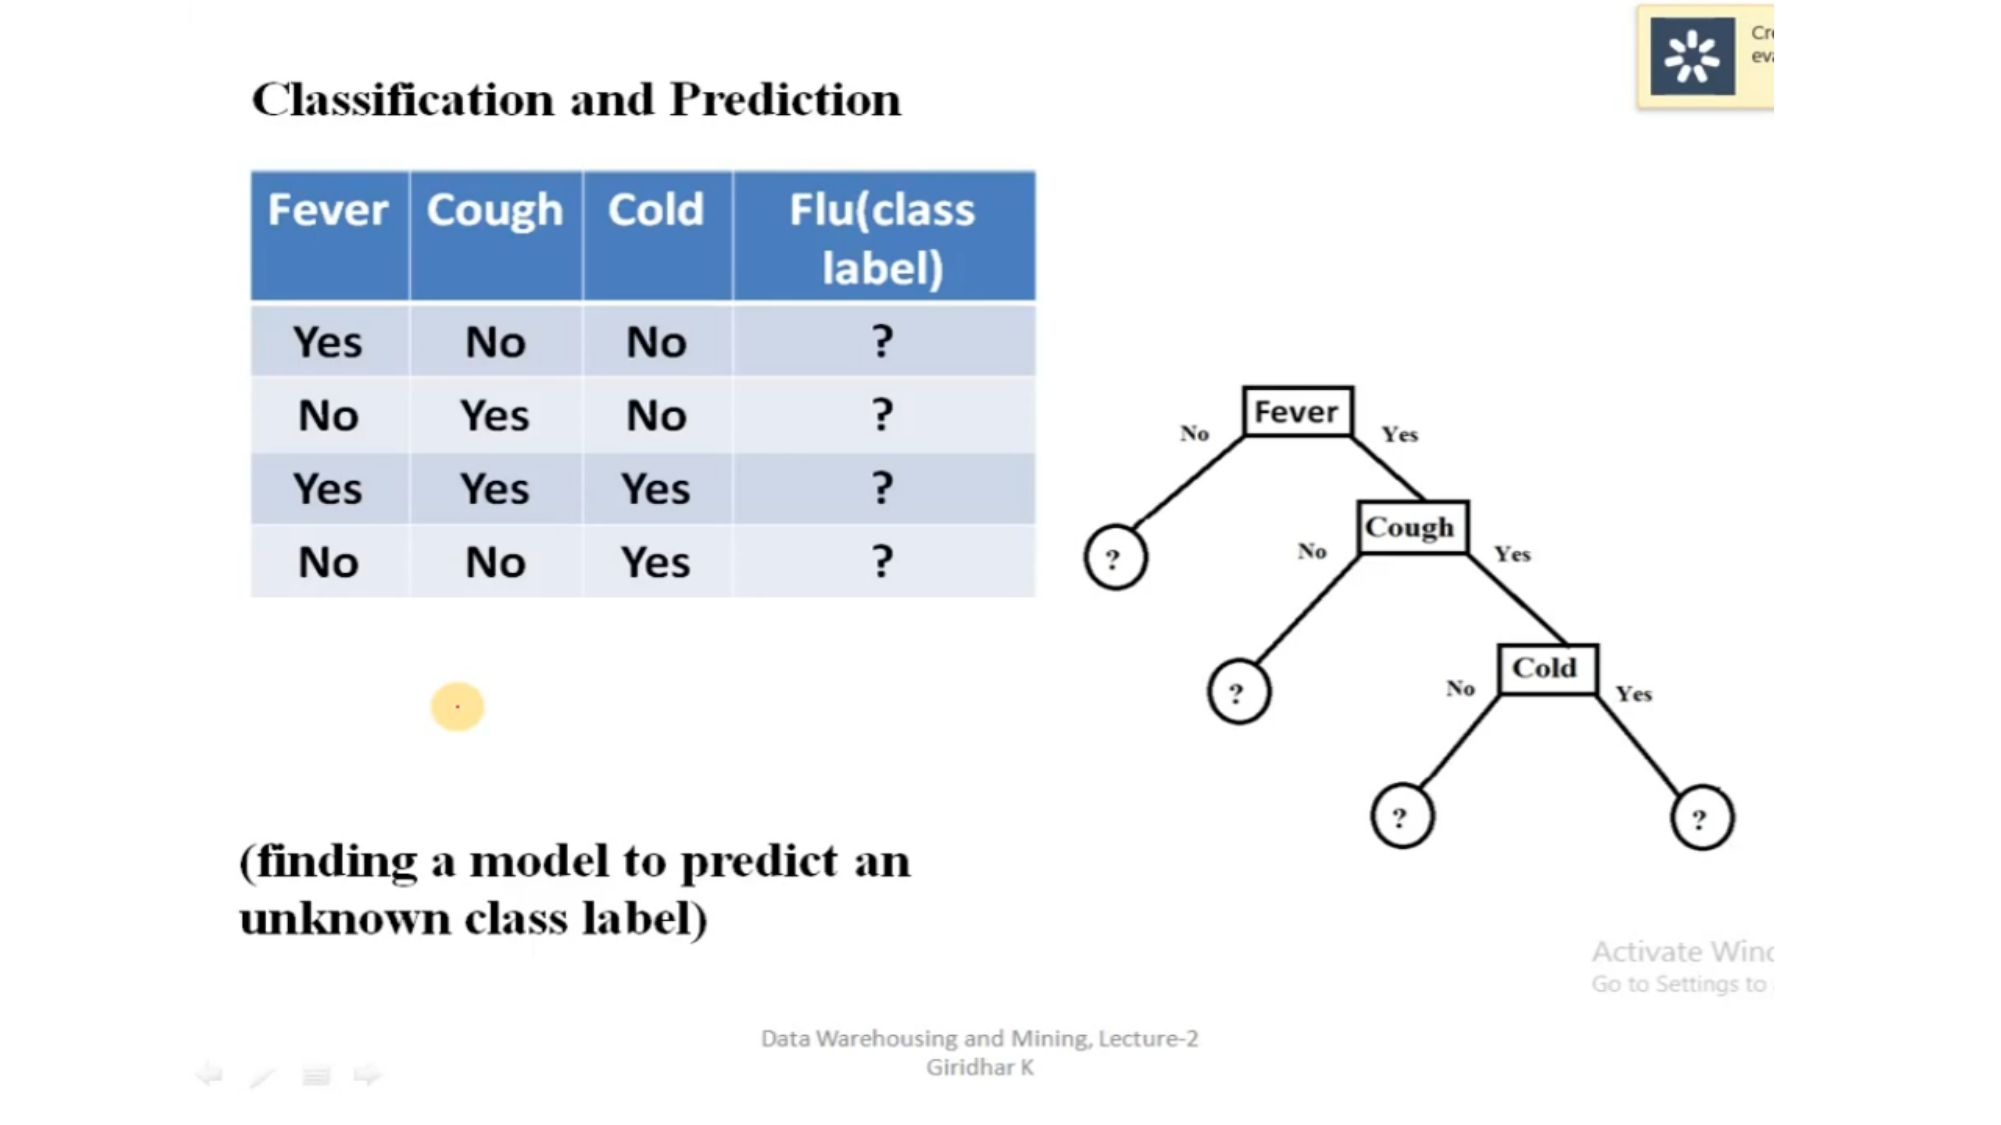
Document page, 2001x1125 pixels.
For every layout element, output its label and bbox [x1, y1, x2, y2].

picture [188, 0, 1775, 1104]
